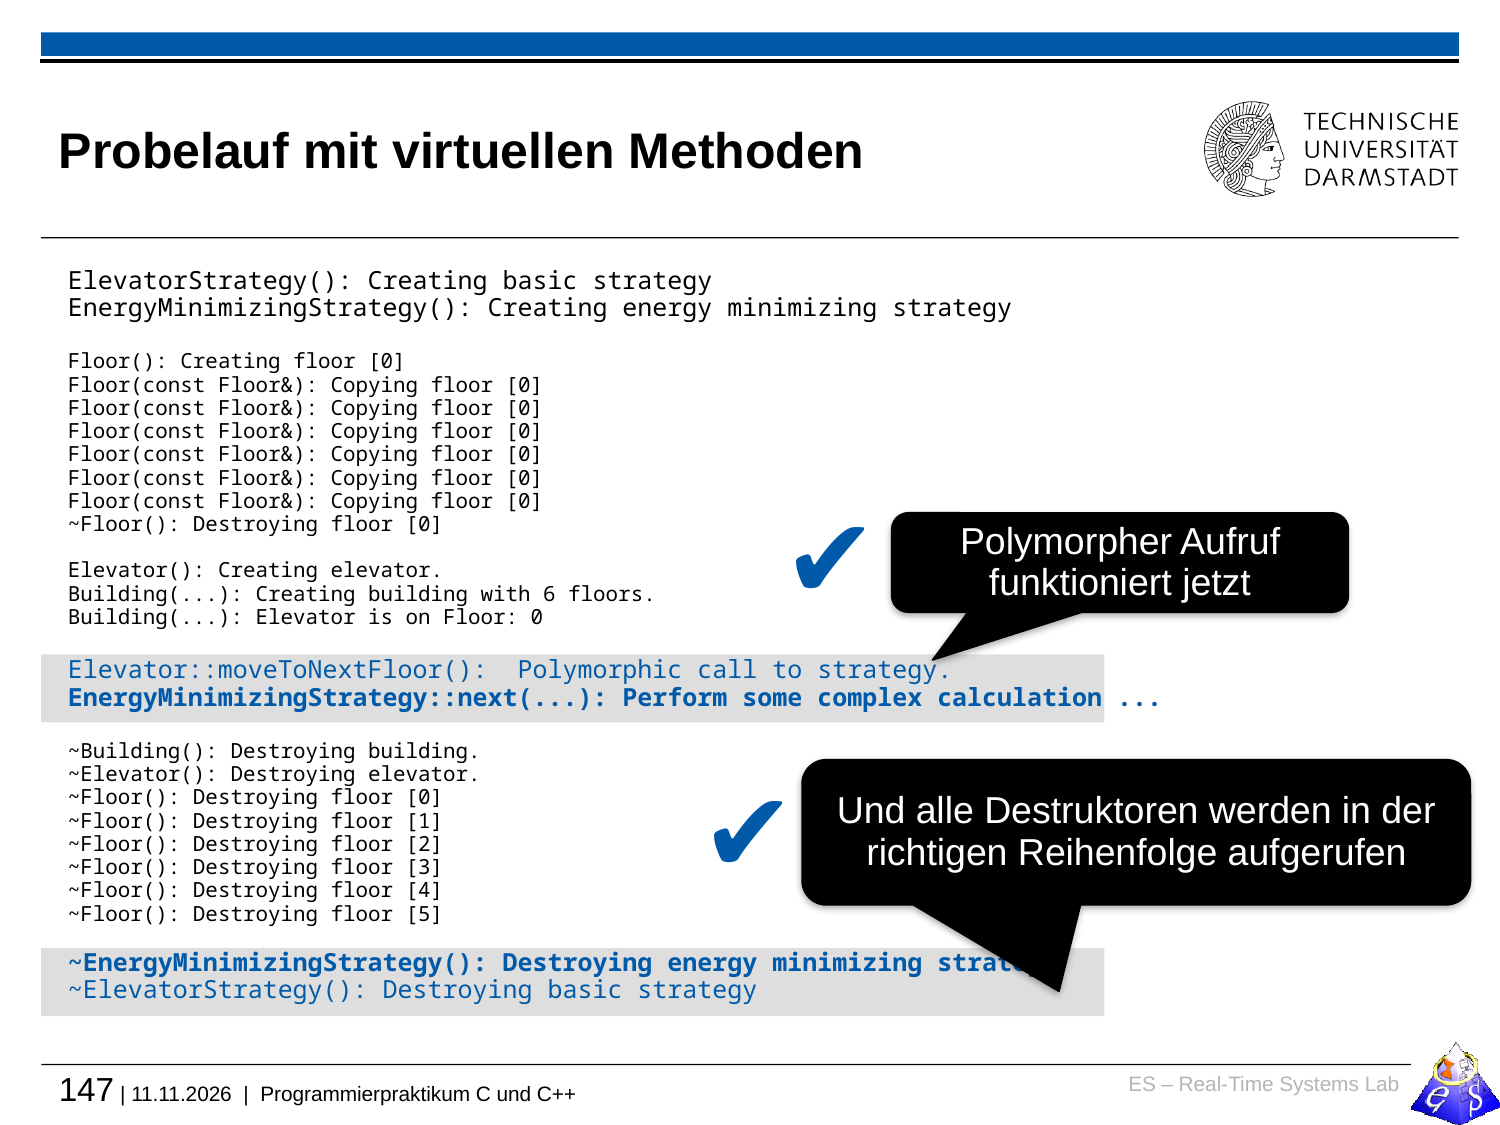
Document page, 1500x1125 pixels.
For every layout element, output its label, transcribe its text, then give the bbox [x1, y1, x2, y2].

text_box ElevatorStrategy(): Creating basic strategy EnergyMinimizingStrategy(): Creating energy minimizing strategy Floor(): Creating floor [0] Floor(const Floor&): Copying floor [0] Floor(const Floor&): Copying floor [0] Floor(const Floor&): Copying floor [0] Floor(const Floor&): Copying floor [0] Floor(const Floor&): Copying floor [0] Floor(const Floor&): Copying floor [0] ~Floor(): Destroying floor [0] Elevator(): Creating elevator. Building(...): Creating building with 6 floors. Building(...): Elevator is on Floor: 0 Elevator::moveToNextFloor(): Polymorphic call to strategy. EnergyMinimizingStrategy::next(...): Perform some complex calculation ... ~Building(): Destroying building. ~Elevator(): Destroying elevator. ~Floor(): Destroying floor [0] ~Floor(): Destroying floor [1] ~Floor(): Destroying floor [2] ~Floor(): Destroying floor [3] ~Floor(): Destroying floor [4] ~Floor(): Destroying floor [5] ~EnergyMinimizingStrategy(): Destroying energy minimizing strategy ~ElevatorStrategy(): Destroying basic strategy [53, 259, 1306, 1012]
text_box [41, 654, 53, 723]
text_box Und alle Destruktoren werden in der richtigen Reihenfolge aufgerufen [811, 758, 1472, 993]
text_box ✔ [686, 764, 811, 905]
picture [1187, 84, 1483, 214]
text_box [41, 948, 1105, 1017]
picture [1411, 1041, 1500, 1125]
text_box ✔ [769, 490, 893, 632]
title Probelauf mit virtuellen Methoden [58, 80, 1187, 218]
text_box Polymorpher Aufruf funktioniert jetzt [893, 511, 1350, 661]
